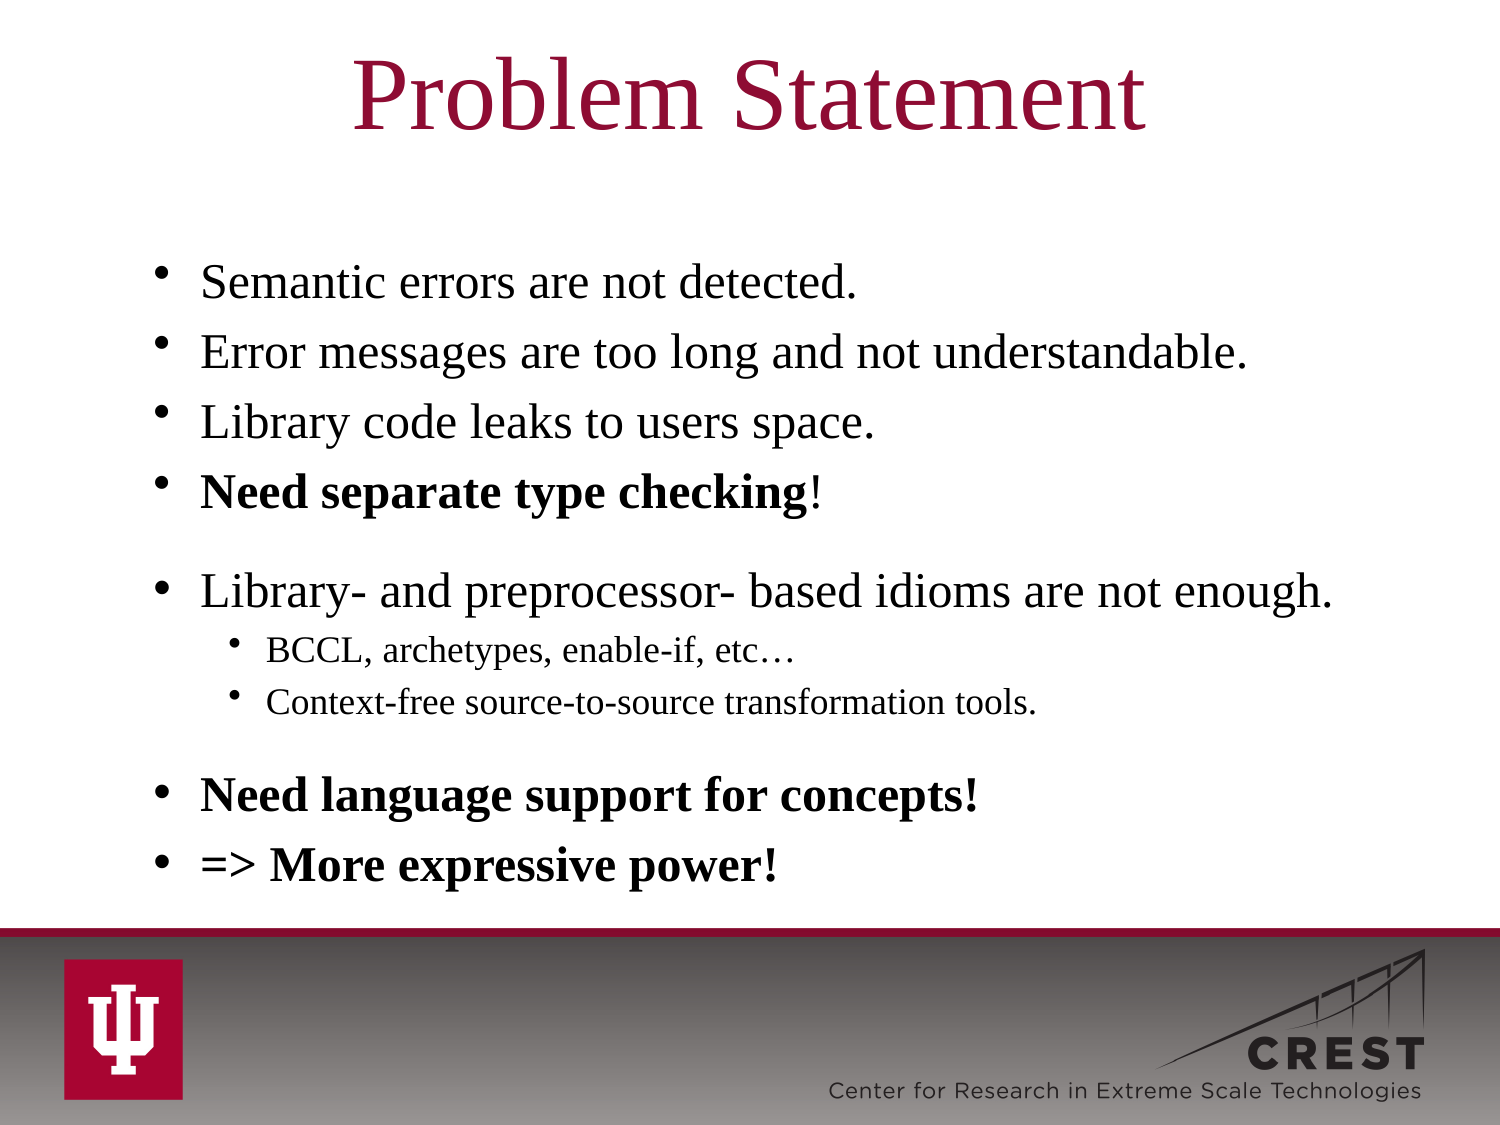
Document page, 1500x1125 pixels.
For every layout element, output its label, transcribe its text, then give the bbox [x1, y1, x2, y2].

list Semantic errors are not detected. Error messages are too long and not understandable. Library code leaks to users space. Need separate type checking! Library- and preprocessor- based idioms are not enough. BCCL, archetypes, enable-if, etc… Context-free source-to-source transformation tools. Need language support for concepts! => More expressive power! [63, 240, 1441, 928]
title Problem Statement [127, 17, 1372, 240]
picture [0, 928, 1500, 1125]
